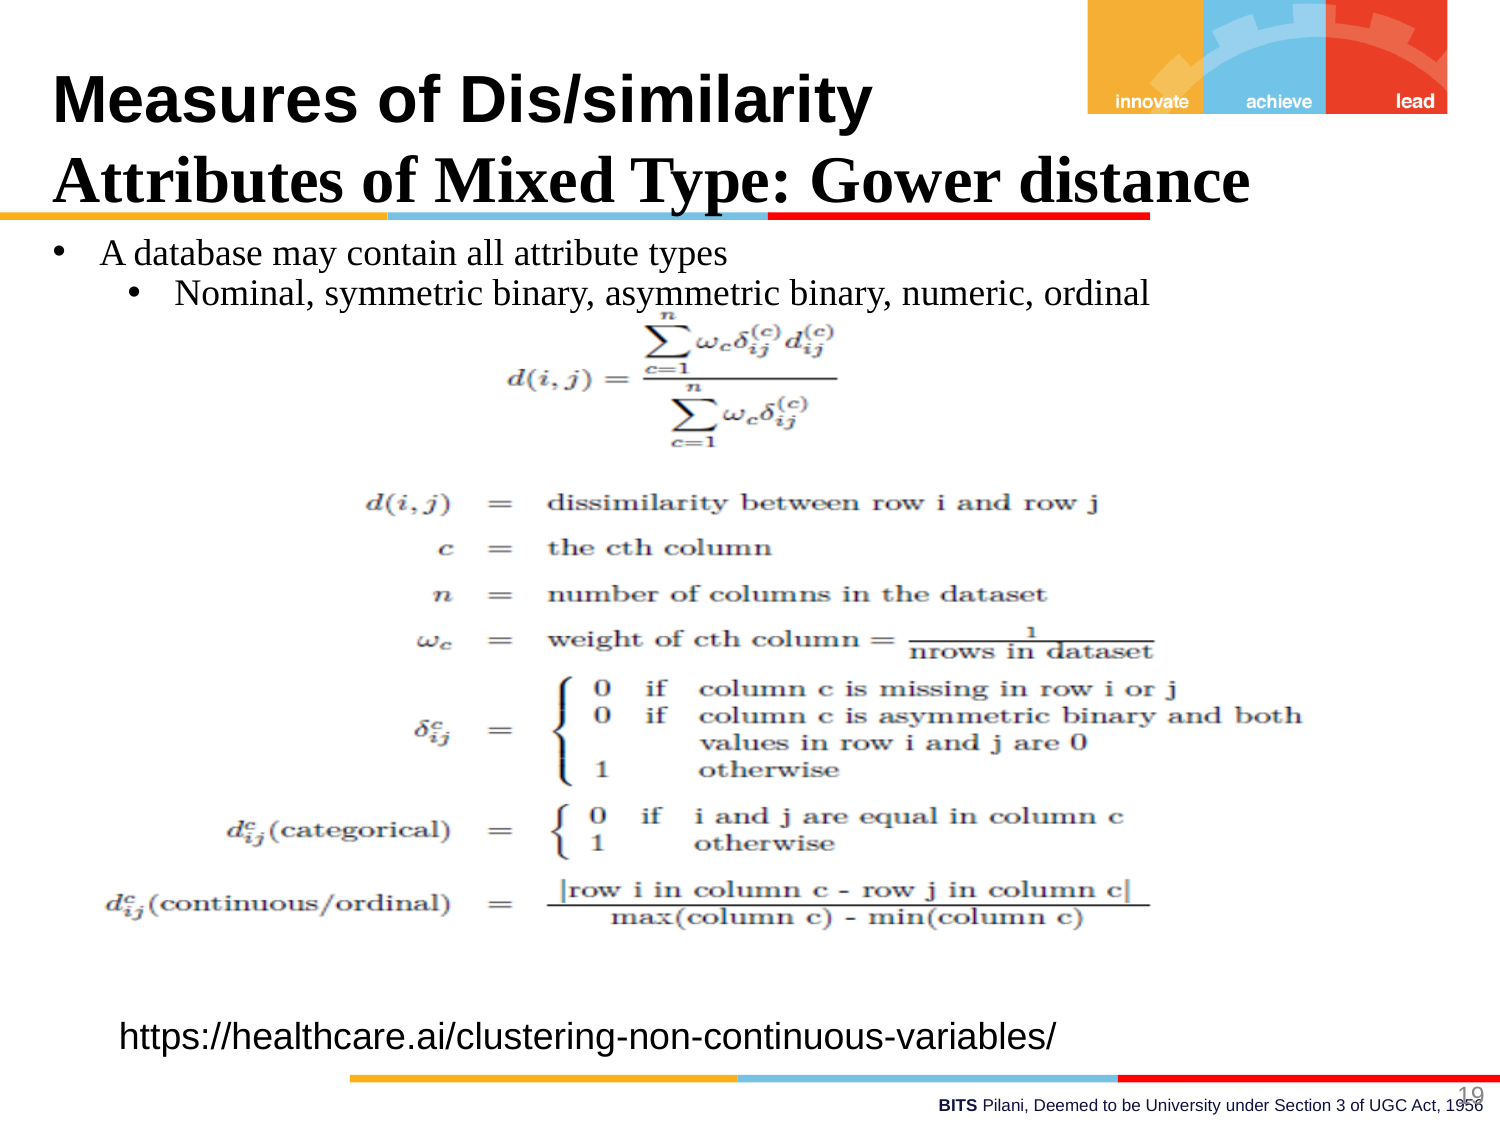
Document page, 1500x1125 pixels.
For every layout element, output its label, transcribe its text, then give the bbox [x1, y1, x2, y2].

picture [1087, 0, 1448, 114]
text_box A database may contain all attribute types Nominal, symmetric binary, asymmetric binary, numeric, ordinal [37, 225, 1388, 322]
text_box Measures of Dis/similarity Attributes of Mixed Type: Gower distance [37, 48, 1288, 224]
picture [91, 296, 1326, 949]
slide_number 19 [1149, 1065, 1500, 1125]
text_box https://healthcare.ai/clustering-non-continuous-variables/ [103, 1004, 1397, 1065]
